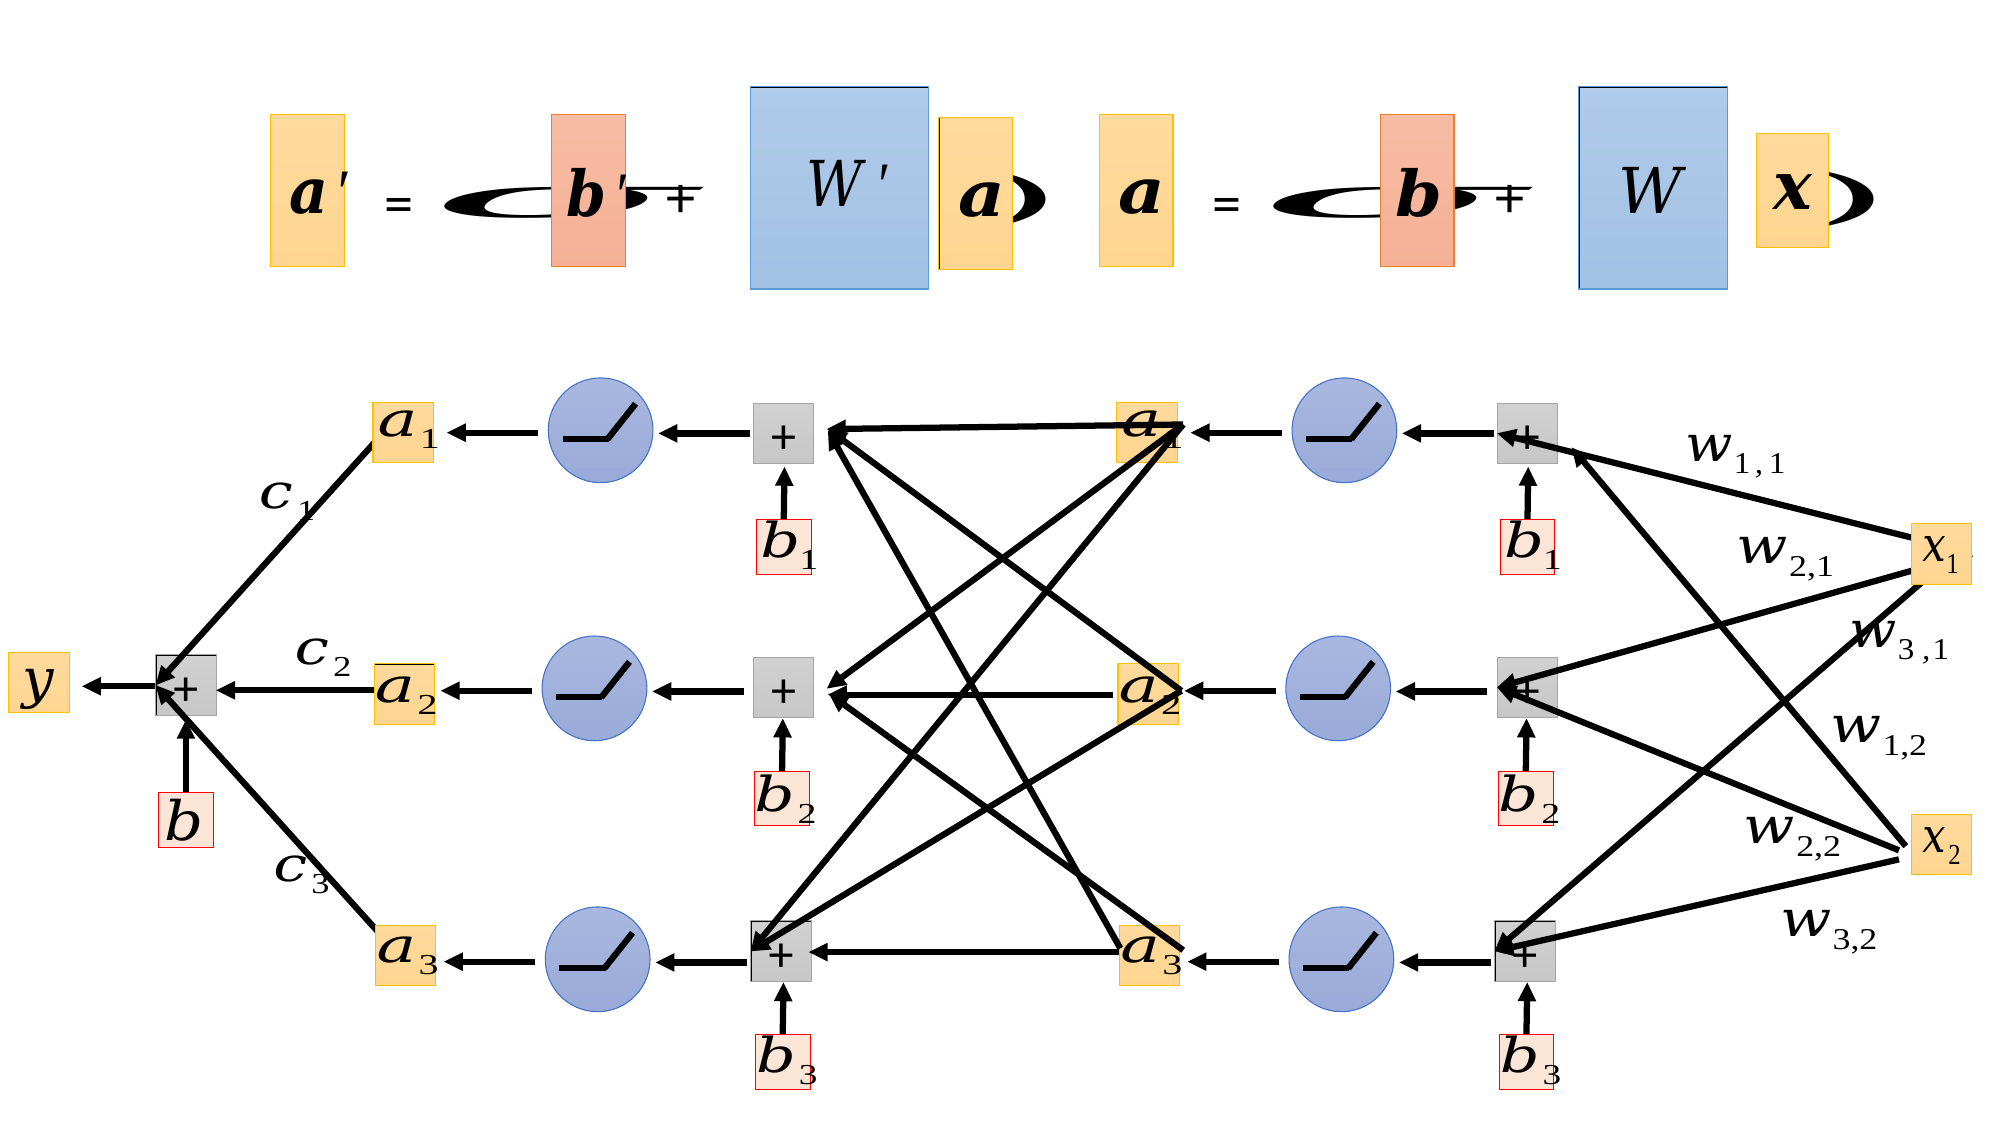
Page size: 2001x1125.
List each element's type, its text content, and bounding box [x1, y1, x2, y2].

text_box [387, 663, 435, 725]
text_box + [1518, 675, 1555, 707]
text_box [8, 652, 70, 713]
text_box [1555, 859, 1900, 952]
text_box + [1494, 941, 1556, 982]
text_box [1557, 433, 1920, 549]
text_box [811, 690, 1119, 952]
text_box [375, 925, 436, 986]
text_box + [1494, 920, 1524, 950]
text_box [1122, 428, 1171, 463]
text_box [1119, 925, 1180, 986]
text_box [827, 430, 1121, 949]
text_box [1133, 697, 1179, 725]
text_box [216, 429, 387, 685]
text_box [542, 635, 647, 741]
text_box [372, 402, 434, 463]
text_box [1498, 718, 1554, 826]
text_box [270, 86, 1067, 290]
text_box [1571, 447, 1906, 847]
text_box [1557, 687, 1899, 851]
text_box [1499, 982, 1554, 1090]
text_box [545, 906, 650, 1012]
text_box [1285, 635, 1391, 741]
text_box [1122, 663, 1174, 722]
text_box + [753, 657, 811, 718]
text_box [1289, 906, 1394, 1012]
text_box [1911, 810, 1972, 875]
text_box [216, 685, 396, 952]
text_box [829, 693, 1121, 951]
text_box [1500, 466, 1555, 575]
text_box [1116, 402, 1178, 422]
text_box + [158, 654, 216, 716]
text_box + [1512, 920, 1555, 943]
text_box + [1497, 689, 1555, 718]
text_box + [750, 920, 812, 982]
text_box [755, 982, 811, 1090]
text_box + [753, 403, 814, 464]
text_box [1099, 86, 1896, 290]
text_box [1911, 519, 1972, 585]
text_box [1151, 663, 1179, 684]
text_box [1292, 377, 1397, 483]
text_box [754, 718, 810, 826]
text_box + [1497, 435, 1557, 464]
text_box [548, 377, 653, 483]
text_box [1555, 549, 1920, 952]
text_box [1157, 448, 1178, 463]
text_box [756, 466, 811, 575]
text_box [158, 719, 214, 848]
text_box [811, 424, 1122, 952]
text_box + [155, 687, 178, 716]
text_box + [1497, 657, 1555, 686]
text_box + [1497, 403, 1558, 444]
text_box + [155, 654, 178, 683]
